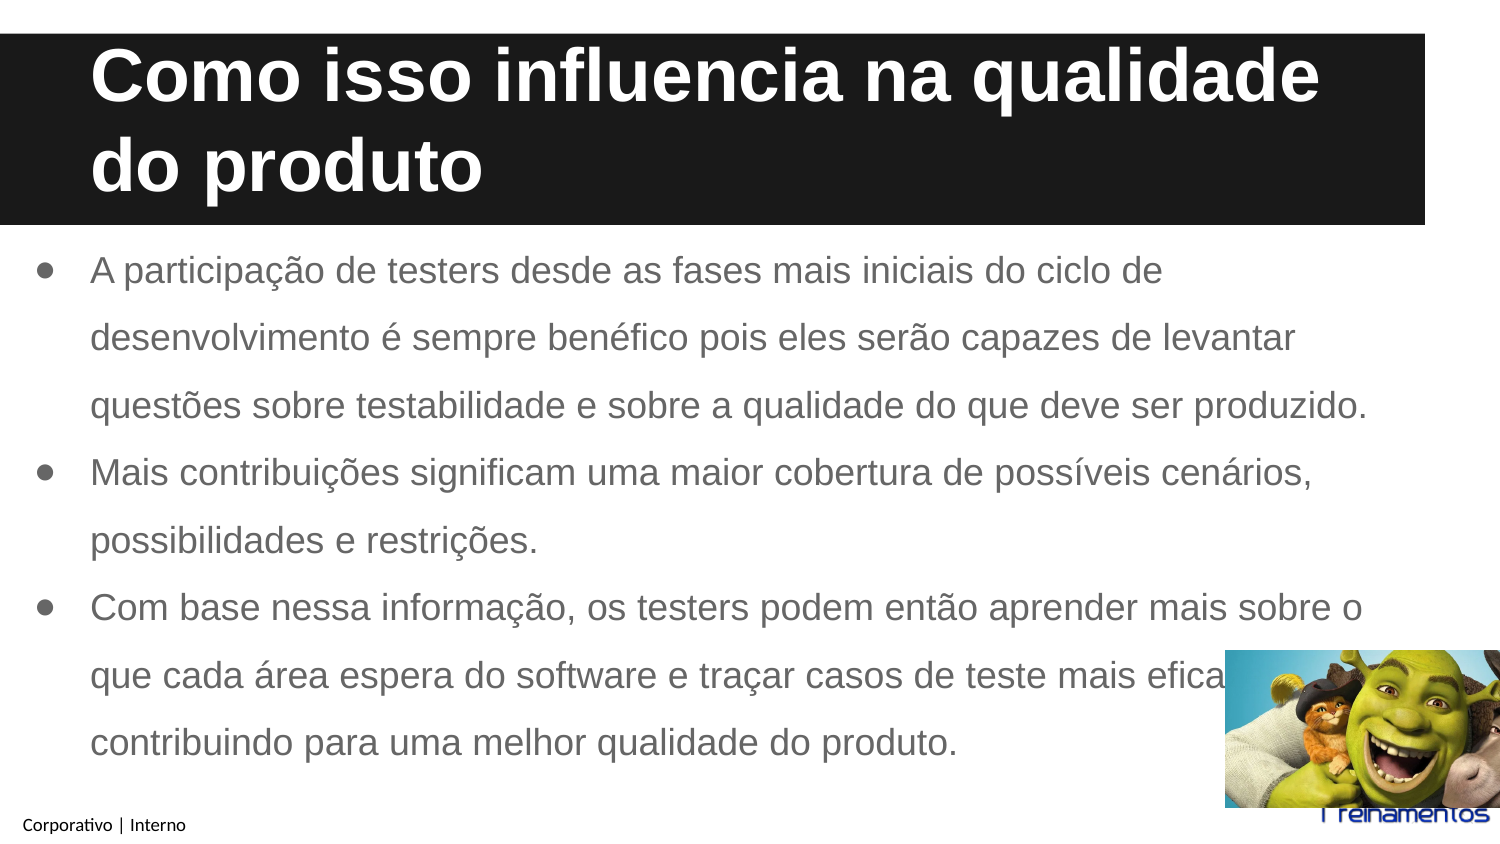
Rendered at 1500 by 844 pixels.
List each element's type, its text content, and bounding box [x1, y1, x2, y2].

picture [1224, 641, 1500, 839]
title Como isso influencia na qualidade do produto [75, 33, 1425, 221]
list A participação de testers desde as fases mais iniciais do ciclo de desenvolvimento é sempre benéfico pois eles serão capazes de levantar questões sobre testabilidade e sobre a qualidade do que deve ser produzido. Mais contribuições significam uma maior cobertura de possíveis cenários, possibilidades e restrições. Com base nessa informação, os testers podem então aprender mais sobre o que cada área espera do software e traçar casos de teste mais eficazes, contribuindo para uma melhor qualidade do produto. [0, 208, 1387, 777]
